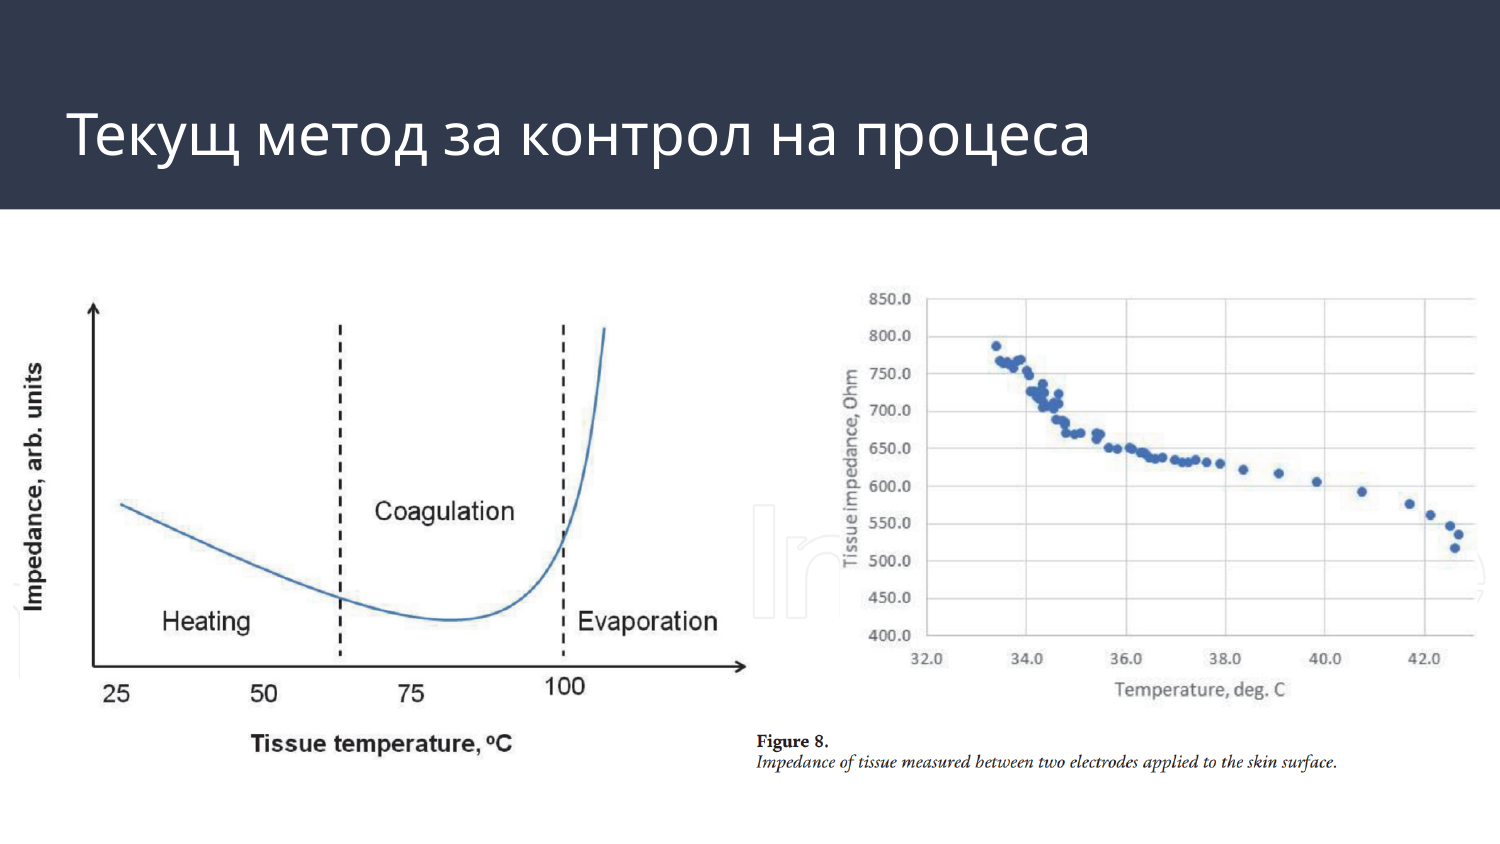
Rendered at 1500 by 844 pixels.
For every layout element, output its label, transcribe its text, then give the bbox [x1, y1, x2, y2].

picture [13, 285, 1487, 776]
title Текущ метод за контрол на процеса [51, 82, 1449, 185]
